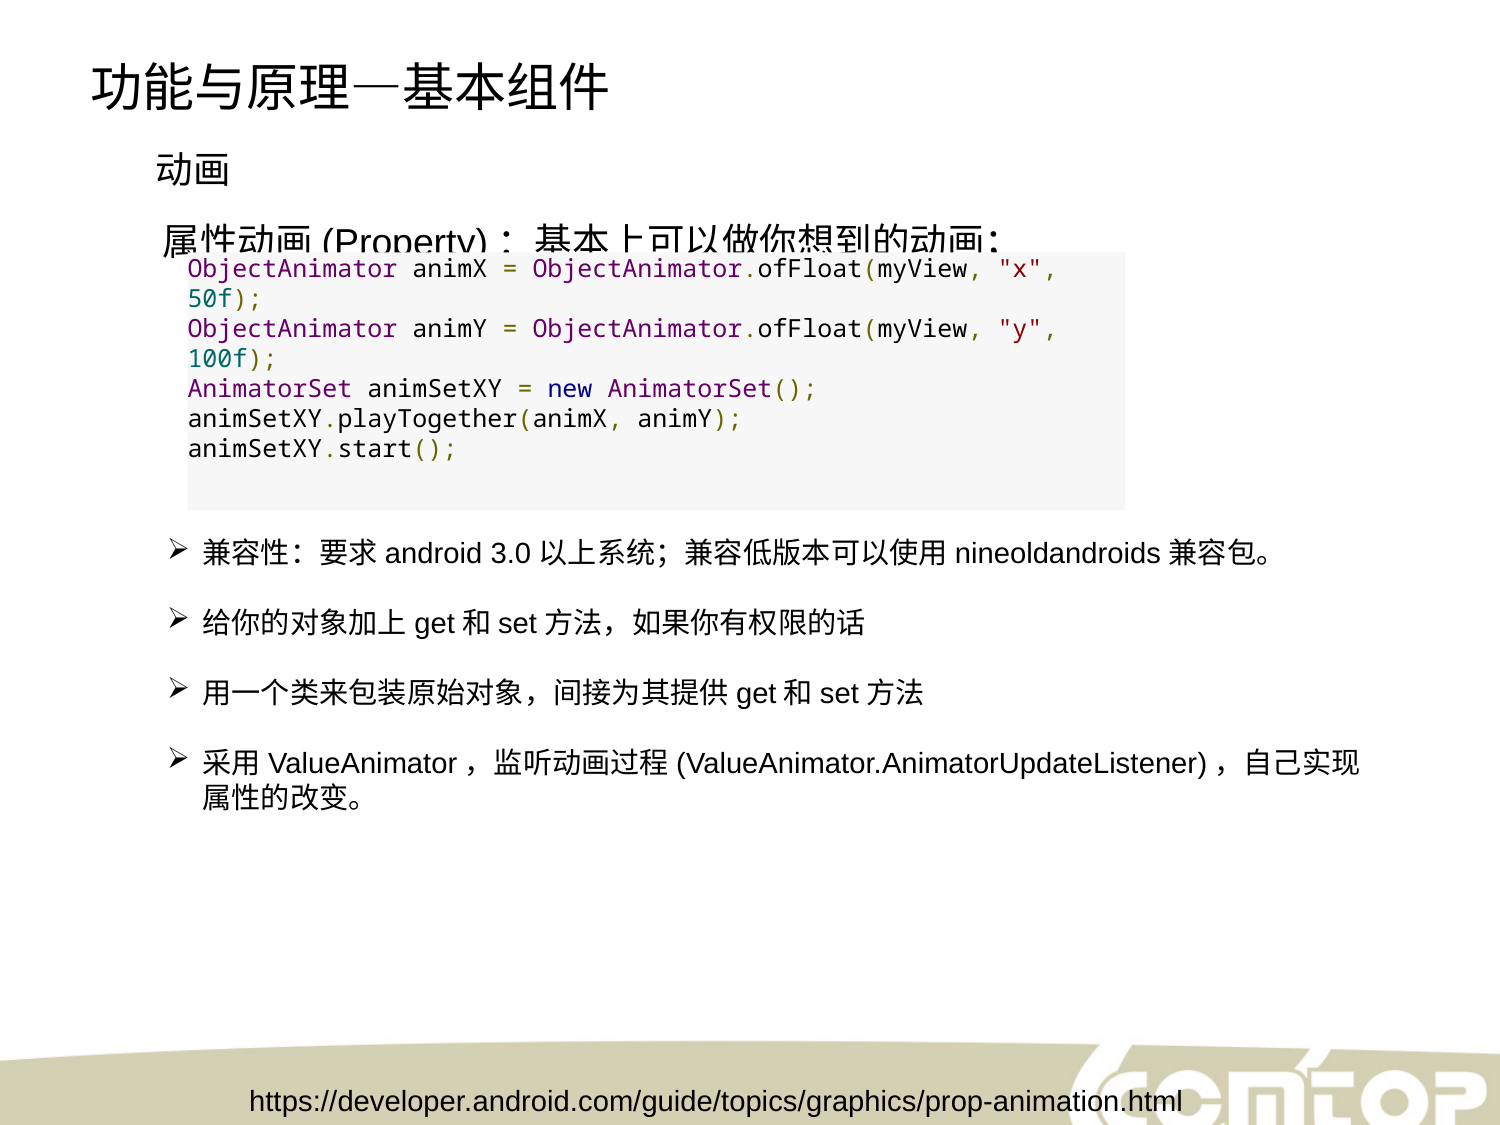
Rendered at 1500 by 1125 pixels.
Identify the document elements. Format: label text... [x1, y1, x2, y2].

text_box 属性动画(Property)：基本上可以做你想到的动画； [147, 210, 1037, 316]
text_box ObjectAnimator animX = ObjectAnimator.ofFloat(myView, "x", 50f); ObjectAnimator animY = ObjectAnimator.ofFloat(myView, "y", 100f); AnimatorSet animSetXY = new AnimatorSet(); animSetXY.playTogether(animX, animY); animSetXY.start(); [187, 252, 1125, 511]
text_box 兼容性：要求android 3.0以上系统；兼容低版本可以使用nineoldandroids兼容包。 给你的对象加上get和set方法，如果你有权限的话 用一个类来包装原始对象，间接为其提供get和set方法 采用ValueAnimator，监听动画过程(ValueAnimator.AnimatorUpdateListener)，自己实现属性的改变。 [152, 527, 1395, 822]
text_box 功能与原理—基本组件 [75, 46, 626, 125]
text_box https://developer.android.com/guide/topics/graphics/prop-animation.html [234, 1074, 1219, 1125]
text_box 动画 [141, 138, 246, 199]
picture [0, 0, 1500, 1125]
